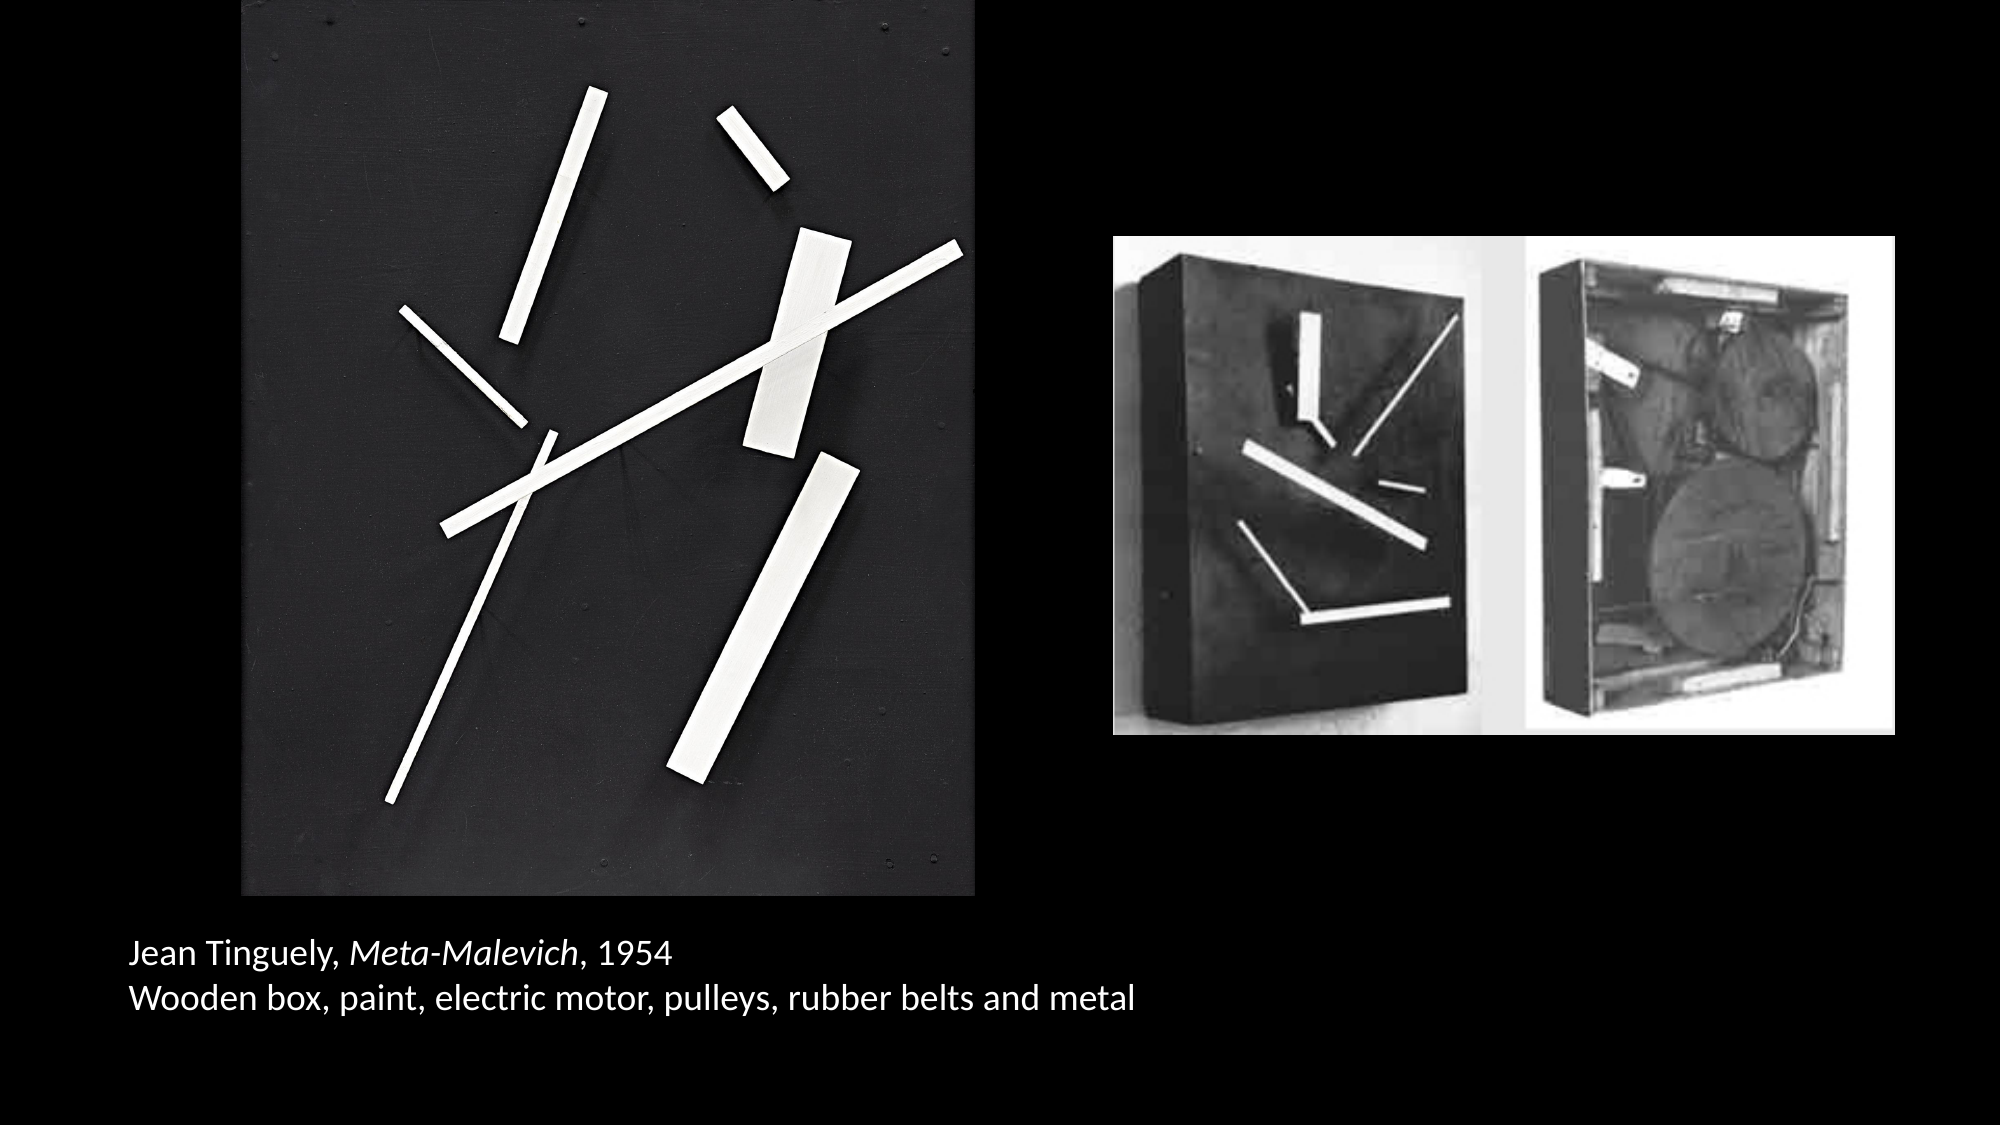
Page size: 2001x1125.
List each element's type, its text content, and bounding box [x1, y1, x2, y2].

text_box Jean Tinguely, Meta-Malevich, 1954 Wooden box, paint, electric motor, pulleys, rubber belts and metal [113, 920, 1152, 1026]
picture [1113, 236, 1895, 735]
picture [241, 0, 975, 896]
